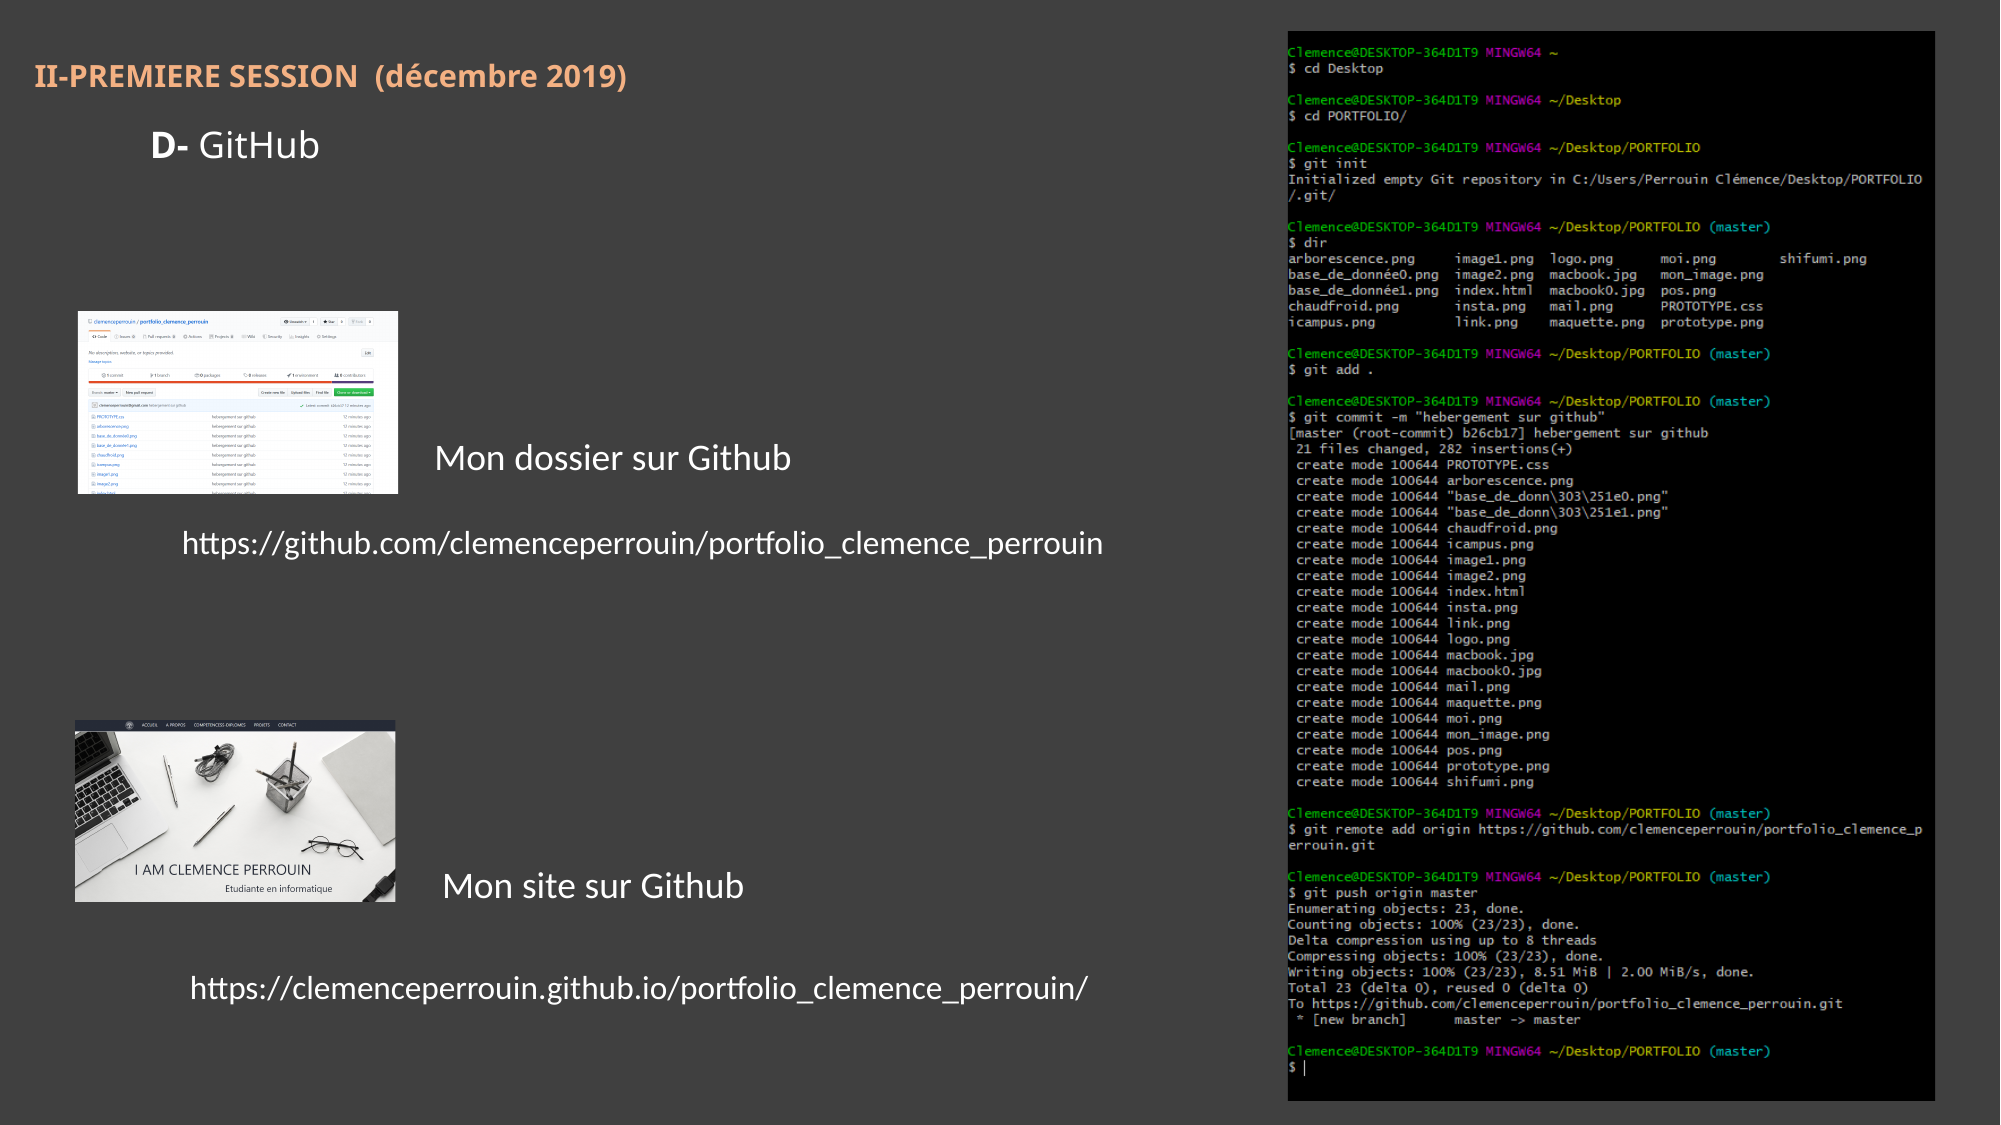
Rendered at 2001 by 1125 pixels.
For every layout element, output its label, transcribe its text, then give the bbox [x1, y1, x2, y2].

picture [1287, 31, 1936, 1101]
text_box Mon dossier sur Github [419, 425, 808, 486]
picture [74, 720, 396, 902]
text_box D- GitHub [74, 119, 396, 174]
text_box II-PREMIERE SESSION (décembre 2019) [16, 31, 645, 102]
text_box https://github.com/clemenceperrouin/portfolio_clemence_perrouin [167, 514, 1214, 569]
text_box https://clemenceperrouin.github.io/portfolio_clemence_perrouin/ [175, 959, 1176, 1014]
text_box Mon site sur Github [427, 854, 760, 914]
picture [77, 311, 399, 494]
